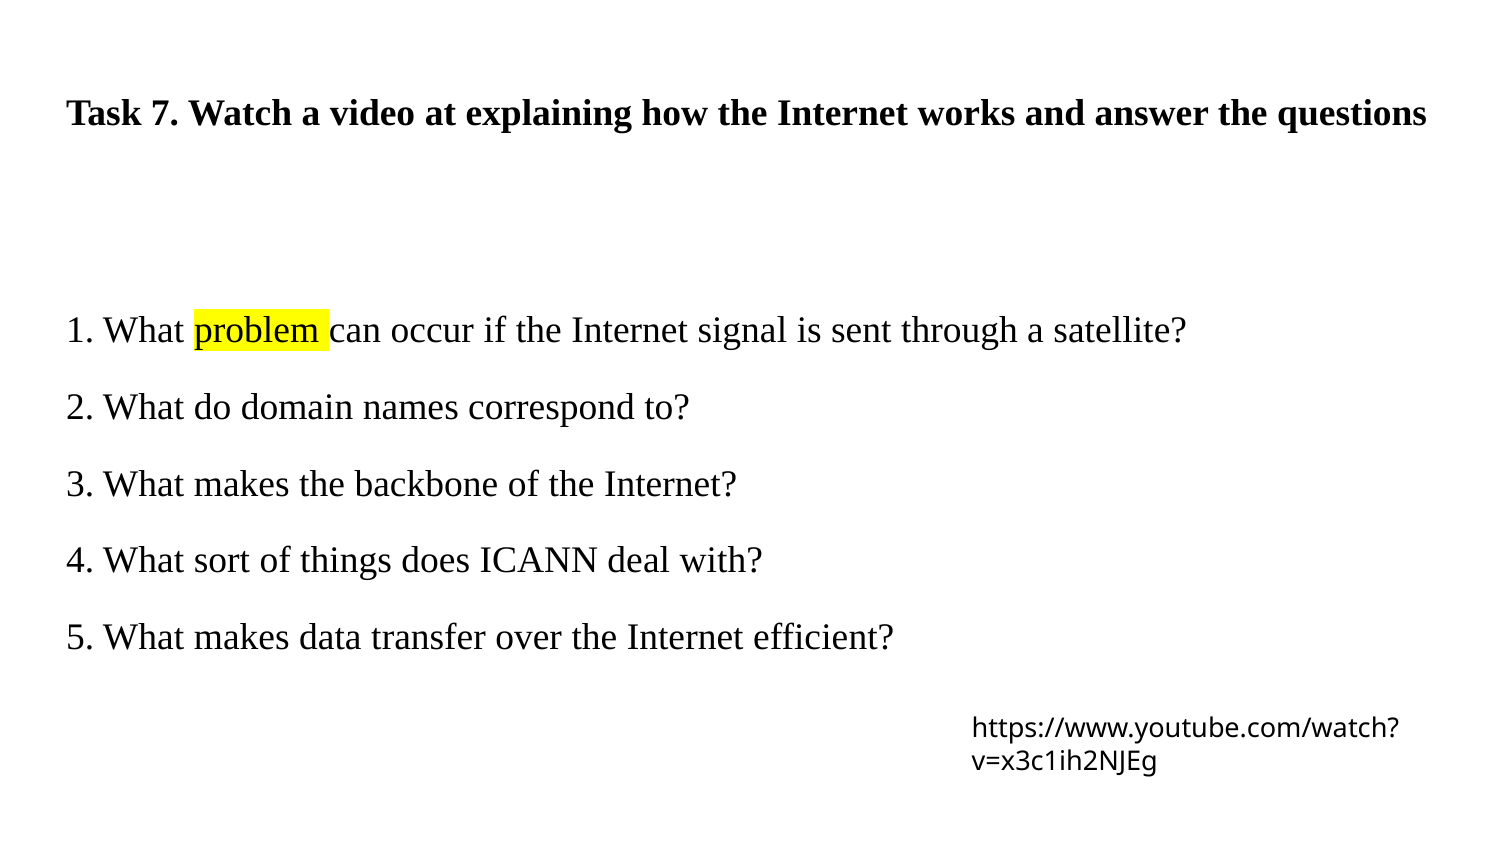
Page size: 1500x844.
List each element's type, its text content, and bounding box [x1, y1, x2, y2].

text_box https://www.youtube.com/watch?v=x3c1ih2NJEg [956, 695, 1449, 791]
list 1. What problem can occur if the Internet signal is sent through a satellite? 2. What do domain names correspond to? 3. What makes the backbone of the Internet? 4. What sort of things does ICANN deal with? 5. What makes data transfer over the Internet efficient? [51, 283, 1449, 844]
title Task 7. Watch a video at explaining how the Internet works and answer the questions [51, 72, 1449, 176]
